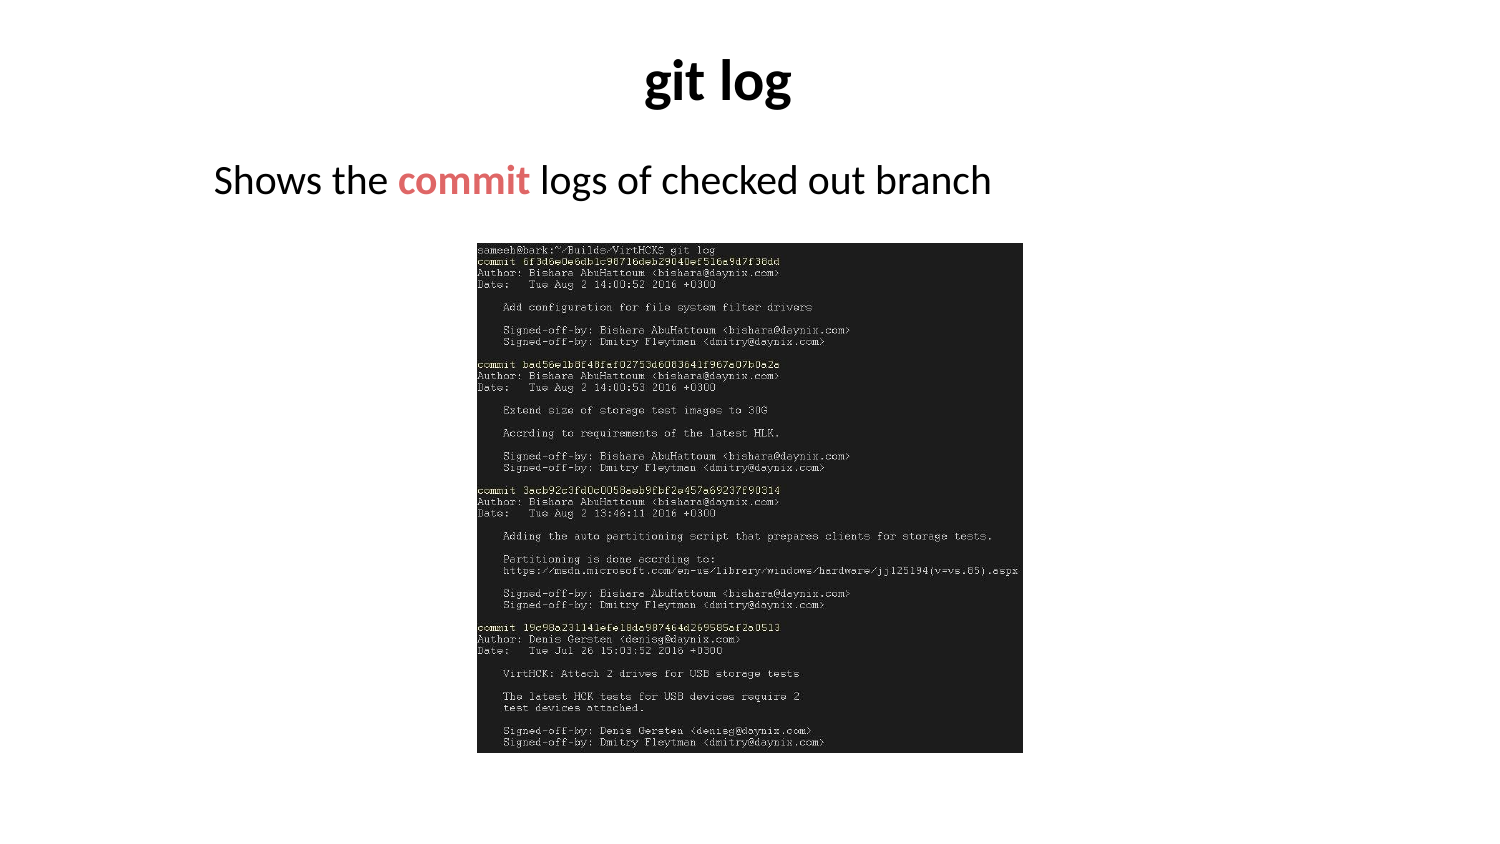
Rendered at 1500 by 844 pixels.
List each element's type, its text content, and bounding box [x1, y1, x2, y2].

text_box git log [642, 40, 795, 113]
text_box Shows the commit logs of checked out branch [211, 150, 995, 203]
picture [477, 243, 1023, 753]
